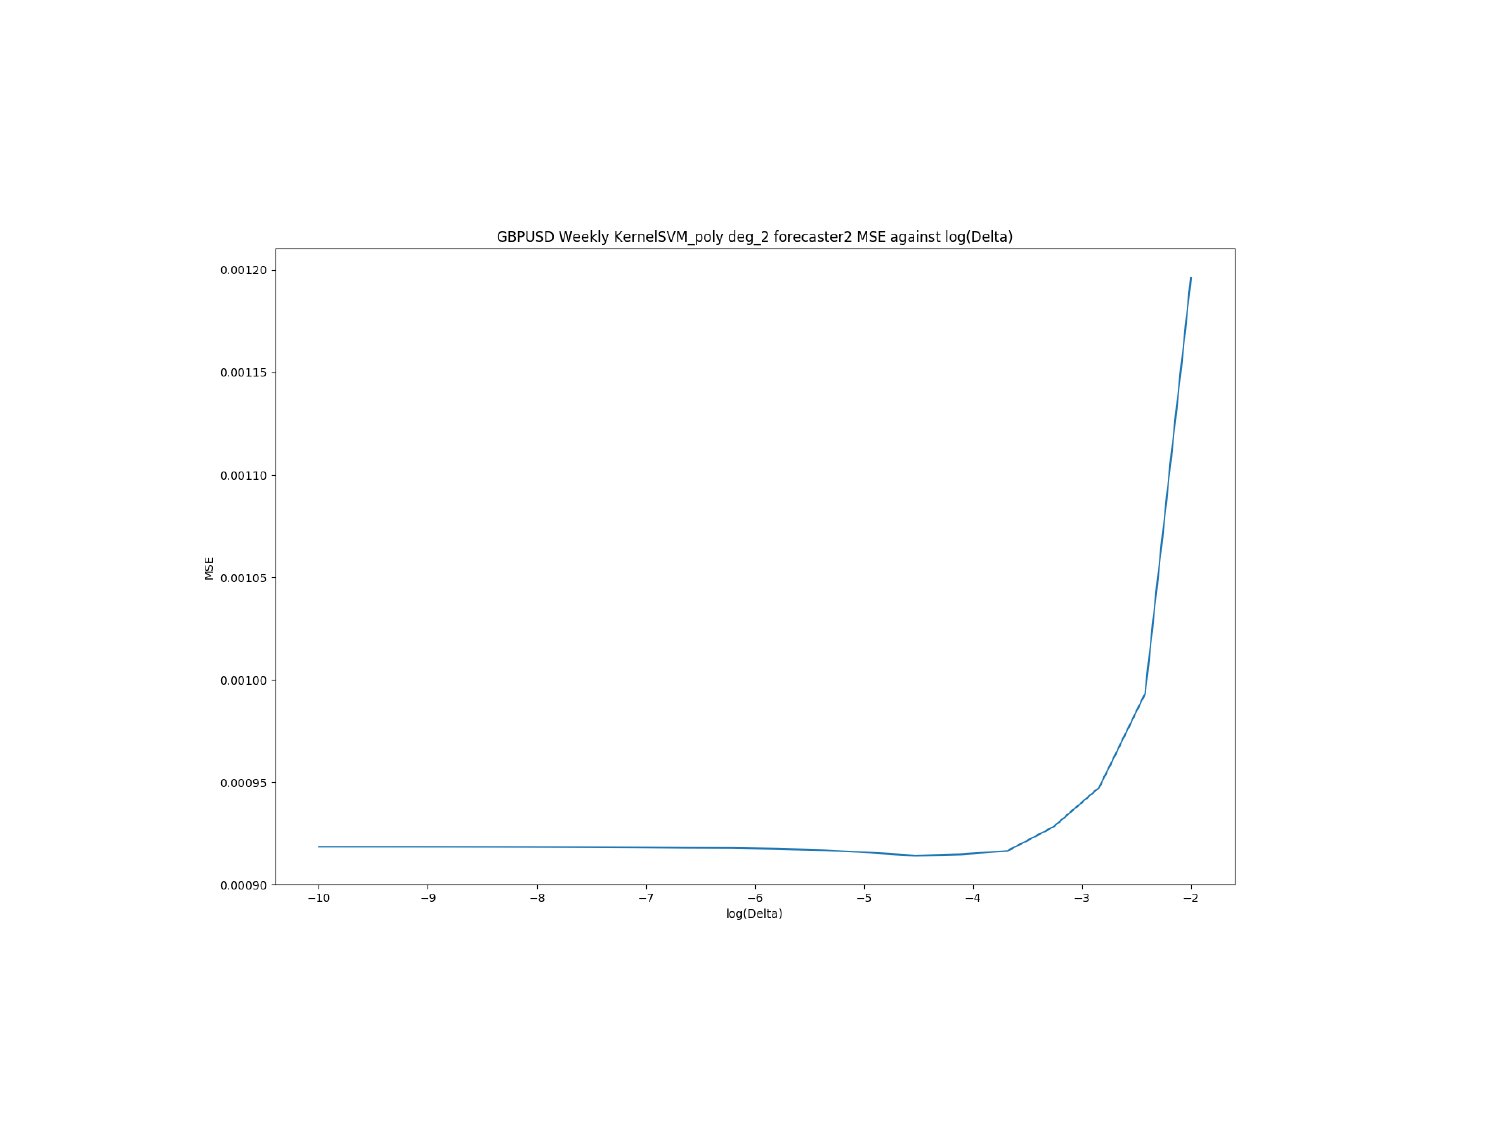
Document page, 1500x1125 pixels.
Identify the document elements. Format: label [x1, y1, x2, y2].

picture [119, 149, 1358, 976]
